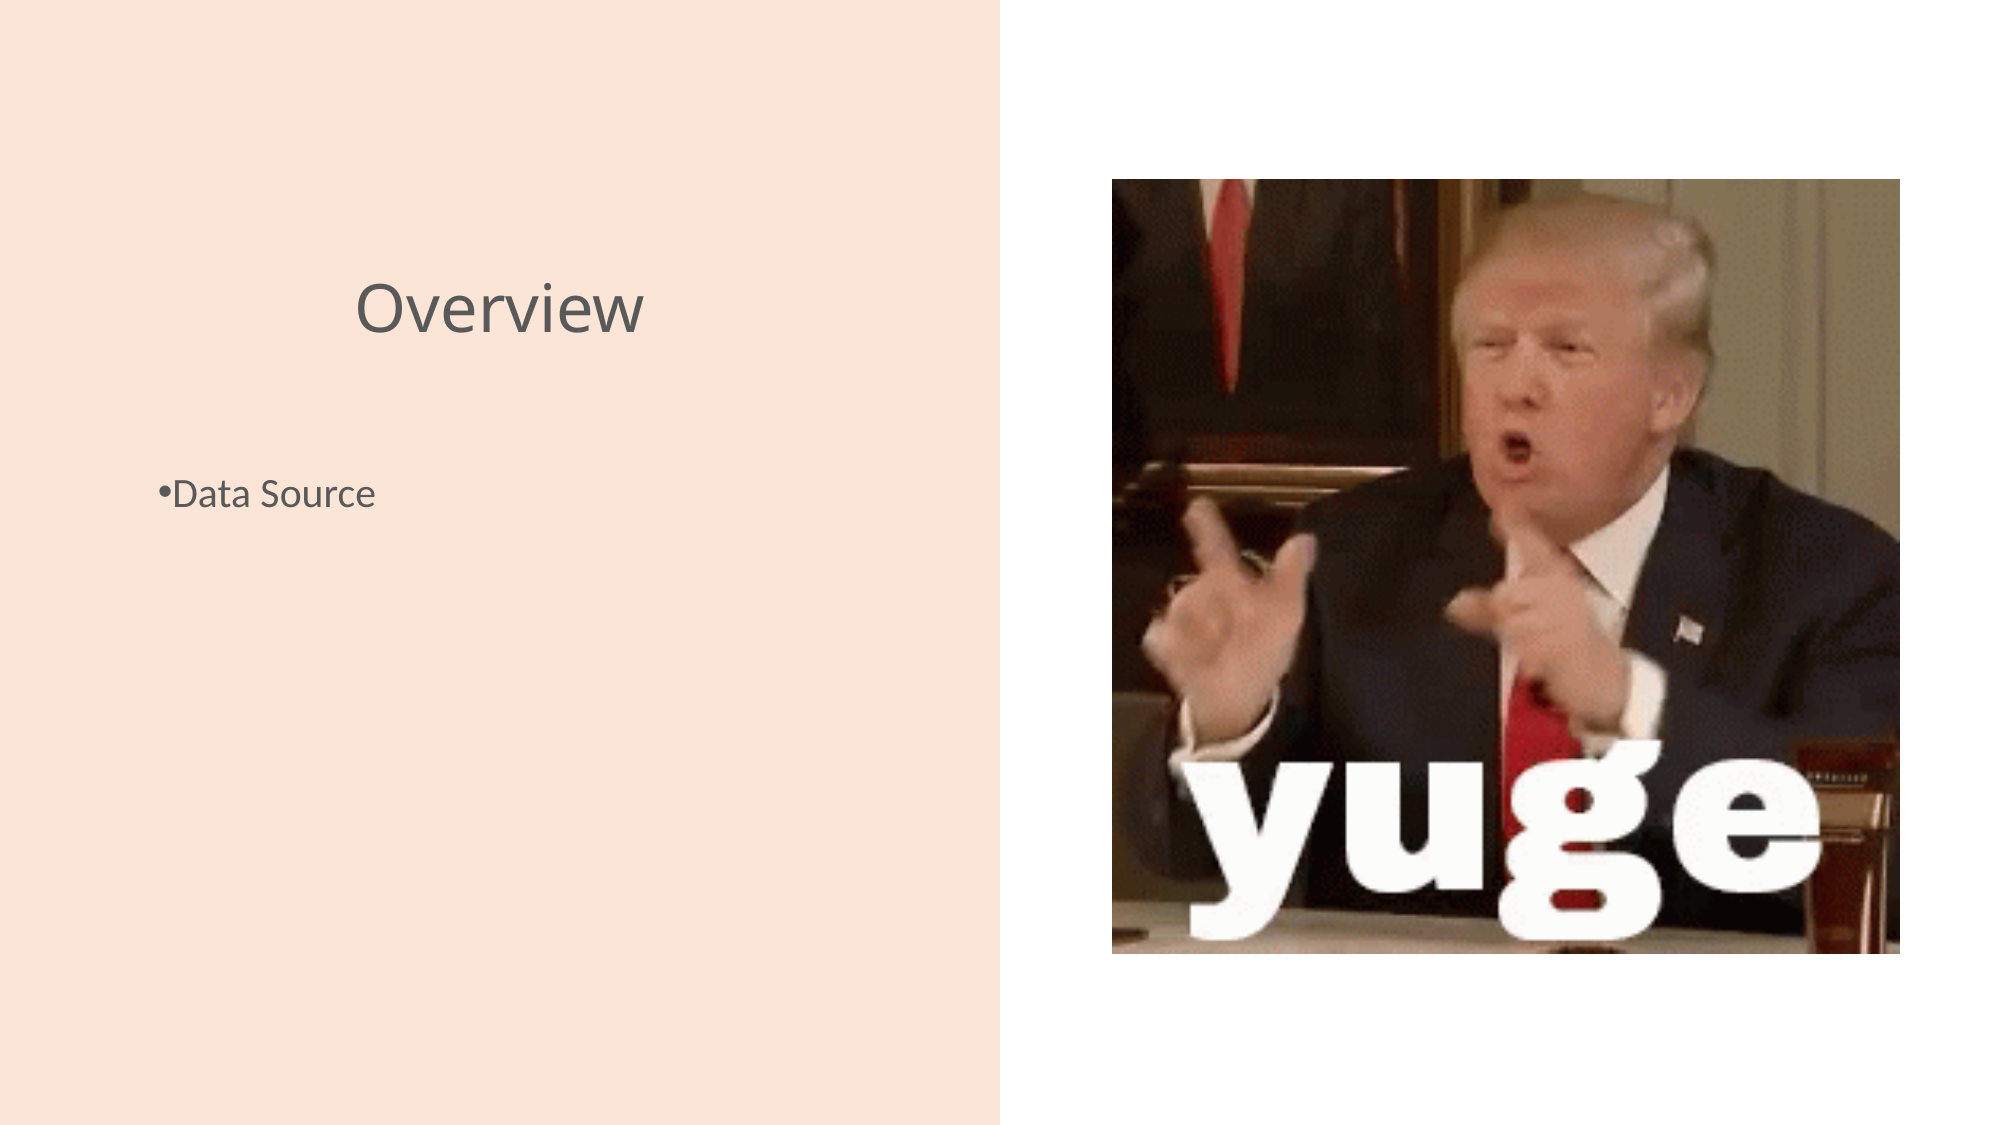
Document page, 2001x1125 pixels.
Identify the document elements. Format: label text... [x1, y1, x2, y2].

text_box Data Source [142, 401, 857, 1020]
picture [1112, 179, 1900, 954]
title Overview [142, 112, 858, 355]
text_box [1001, 0, 2000, 1125]
text_box [0, 0, 1001, 1125]
